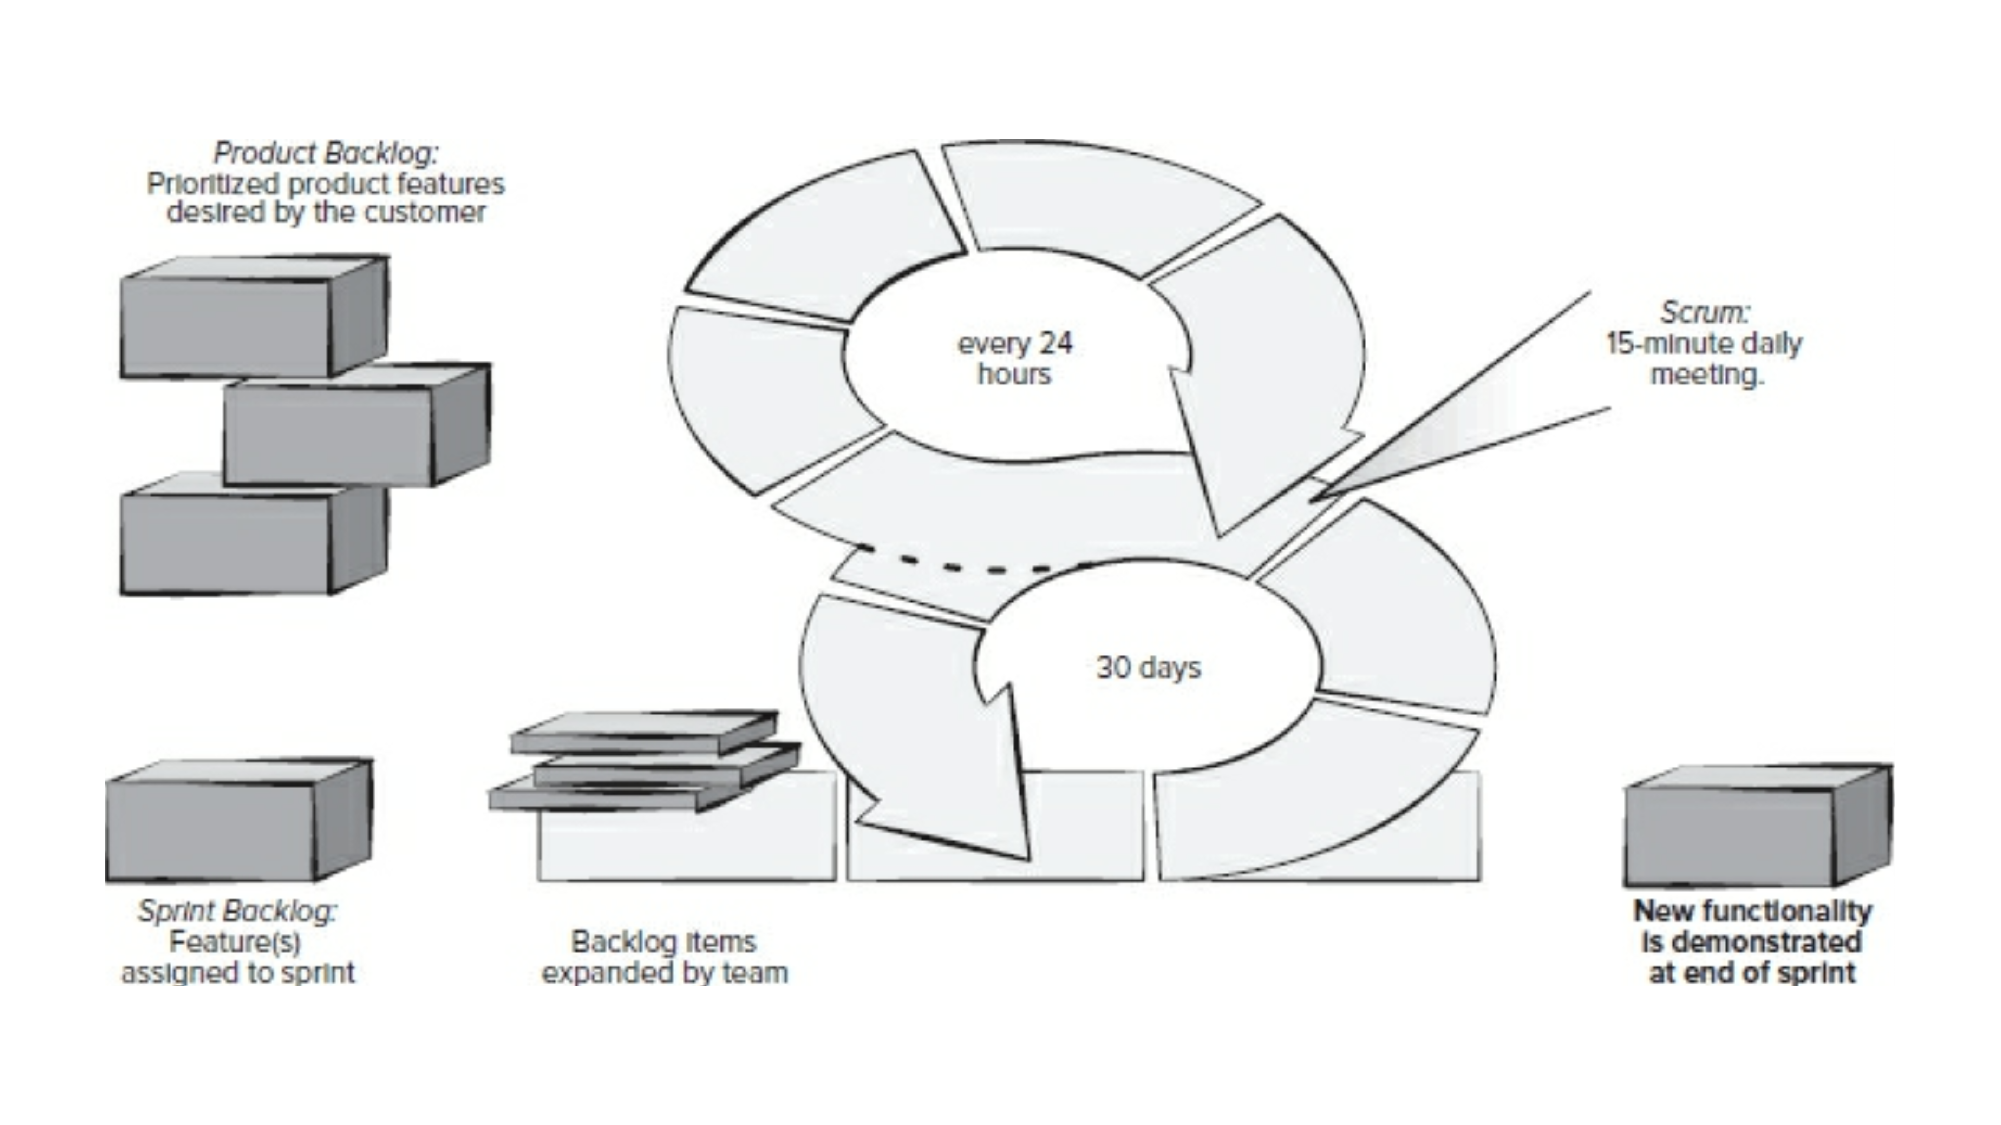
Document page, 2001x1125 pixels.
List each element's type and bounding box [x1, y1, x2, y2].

list [105, 139, 1895, 986]
